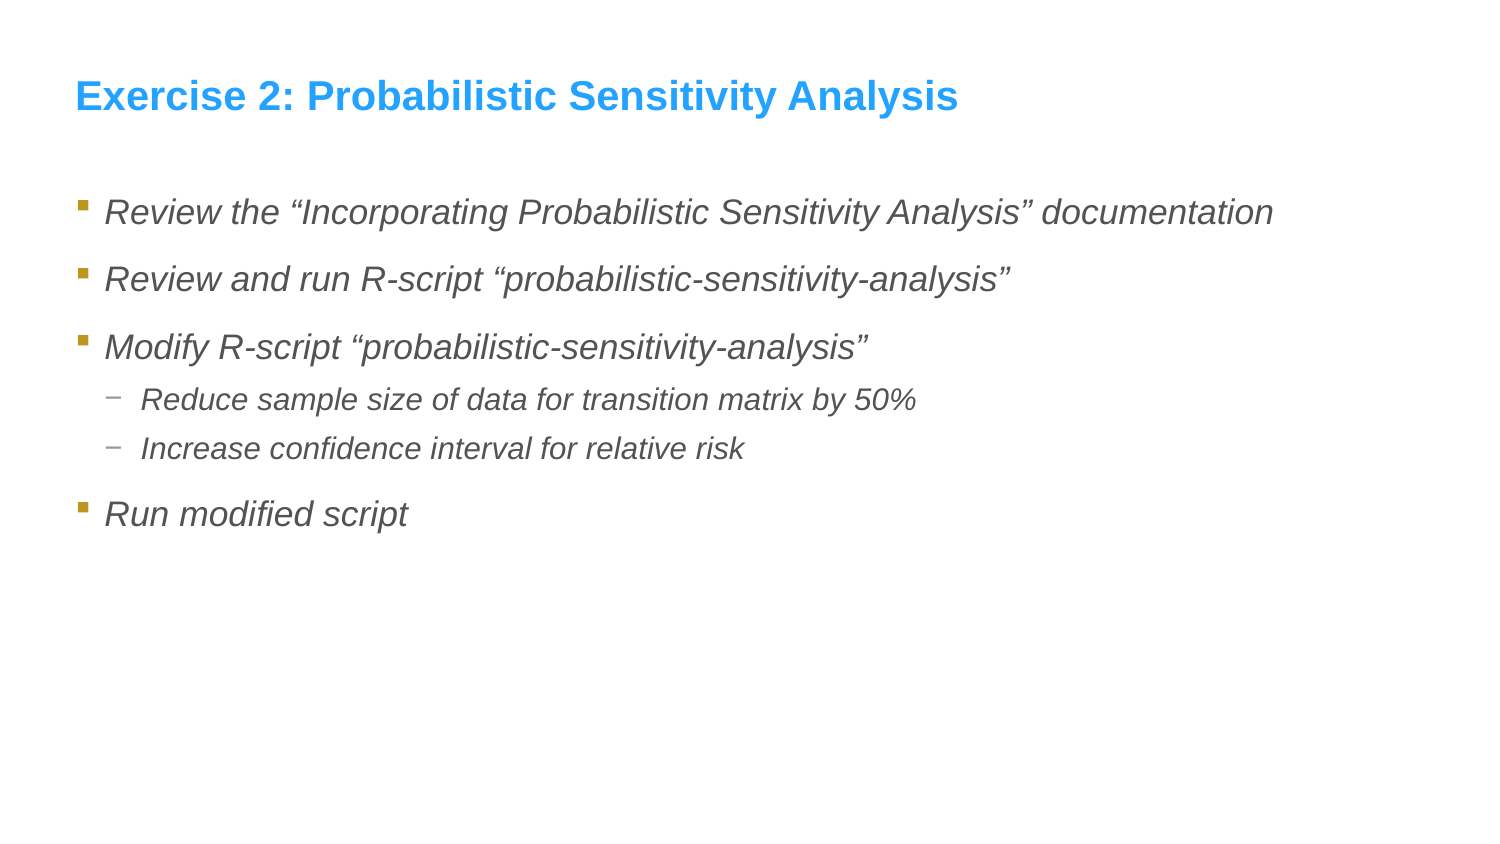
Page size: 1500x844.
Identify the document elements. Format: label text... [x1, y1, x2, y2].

title Exercise 2: Probabilistic Sensitivity Analysis [75, 0, 1325, 188]
list Review the “Incorporating Probabilistic Sensitivity Analysis” documentation Review and run R-script “probabilistic-sensitivity-analysis” Modify R-script “probabilistic-sensitivity-analysis” Reduce sample size of data for transition matrix by 50% Increase confidence interval for relative risk Run modified script [75, 188, 1325, 745]
